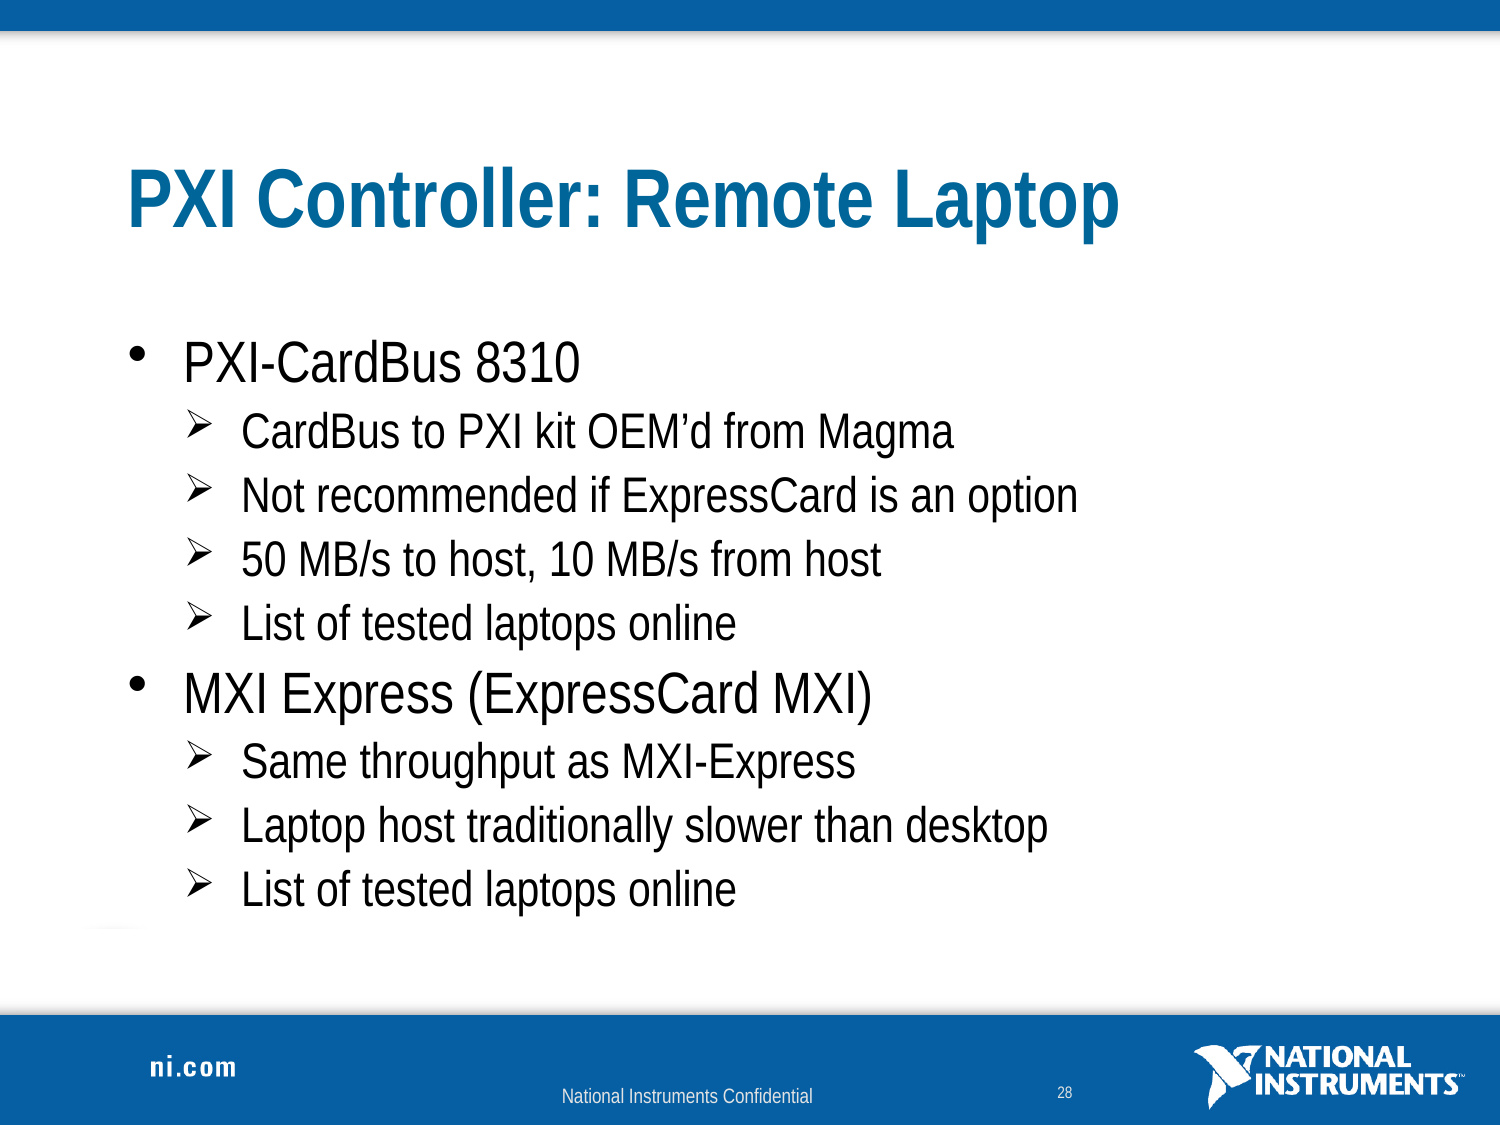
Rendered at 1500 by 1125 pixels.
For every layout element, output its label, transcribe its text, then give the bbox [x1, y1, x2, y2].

picture [0, 0, 1500, 1125]
title PXI Controller: Remote Laptop [112, 99, 1388, 288]
list PXI-CardBus 8310 CardBus to PXI kit OEM’d from Magma Not recommended if ExpressCard is an option 50 MB/s to host, 10 MB/s from host List of tested laptops online MXI Express (ExpressCard MXI) Same throughput as MXI-Express Laptop host traditionally slower than desktop List of tested laptops online [112, 324, 1388, 926]
